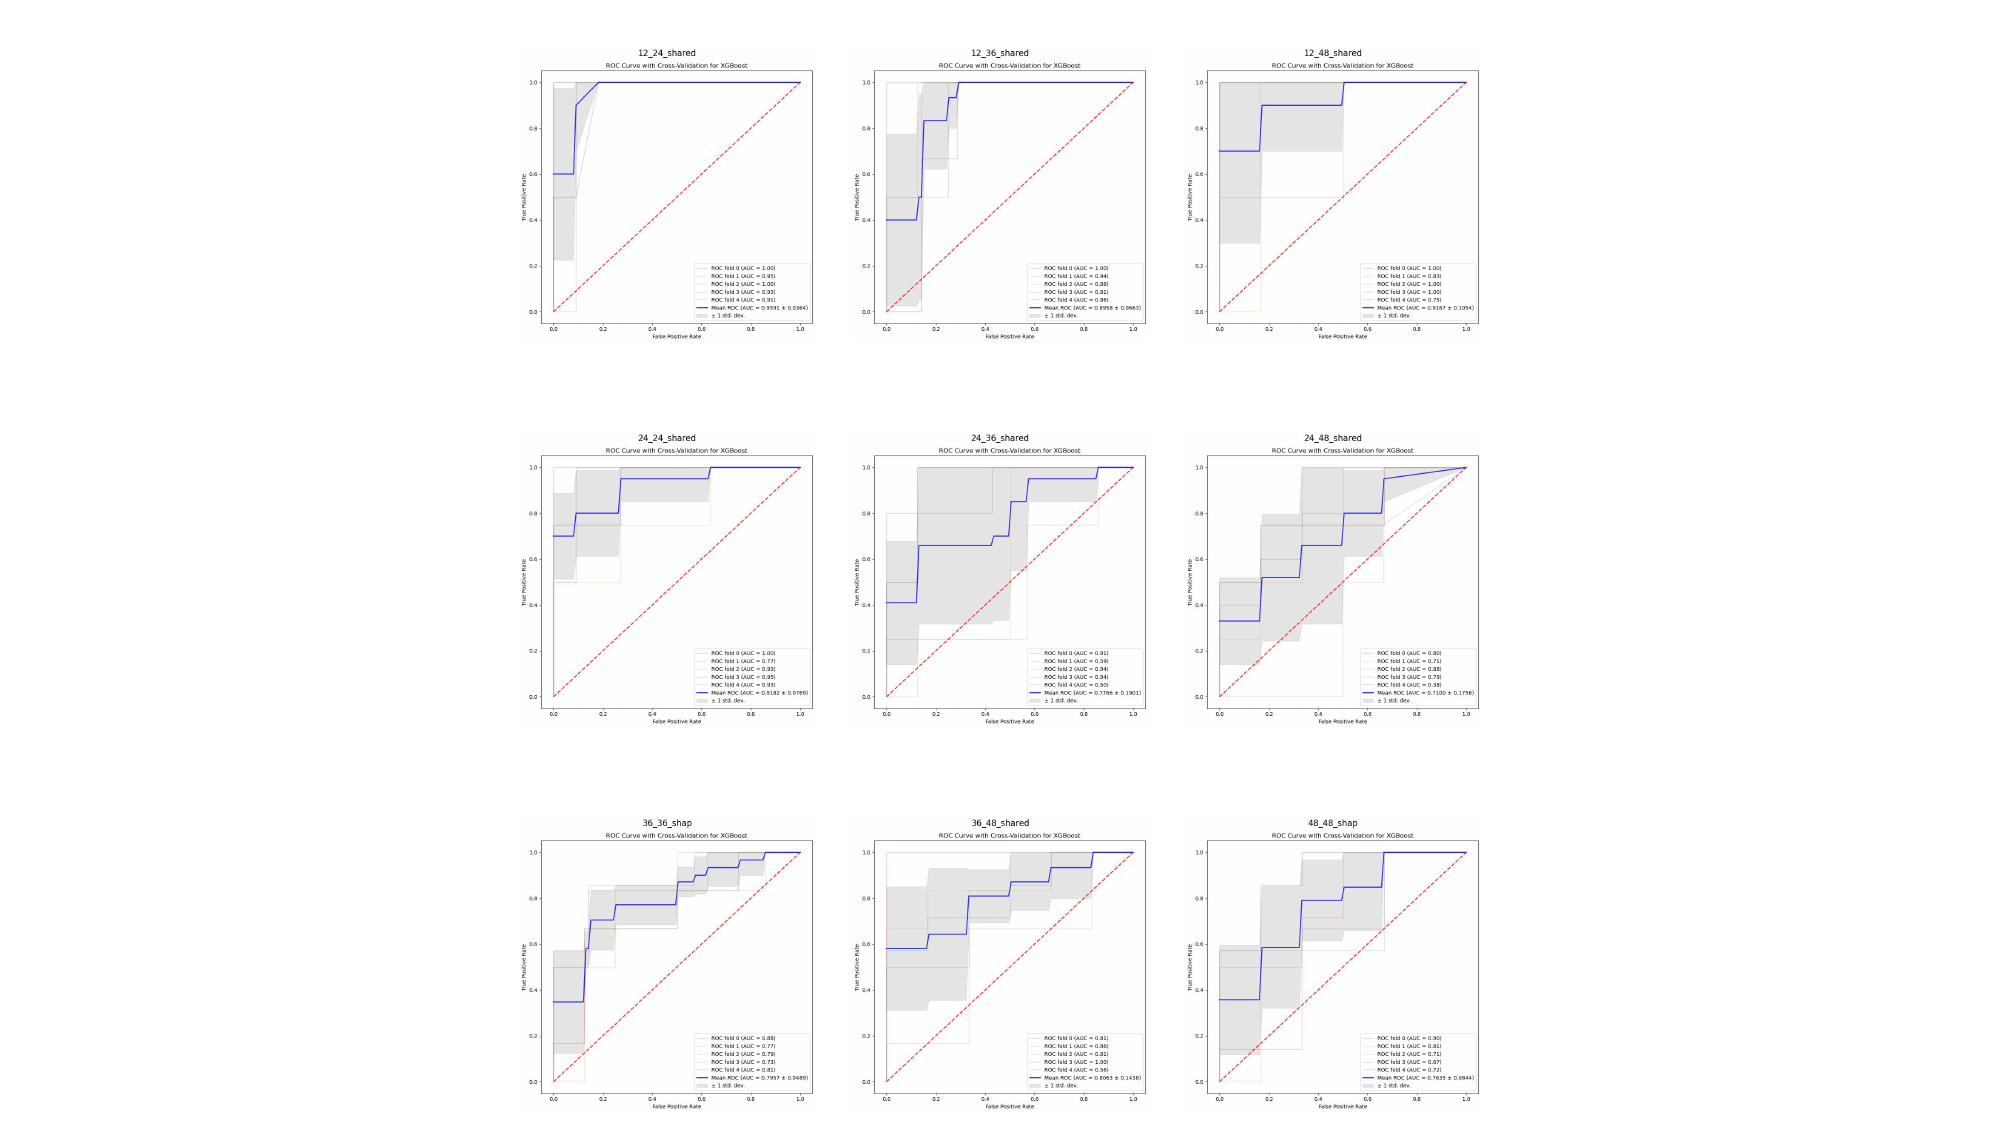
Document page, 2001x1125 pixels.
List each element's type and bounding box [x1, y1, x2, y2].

text_box [0, 0, 2000, 1125]
